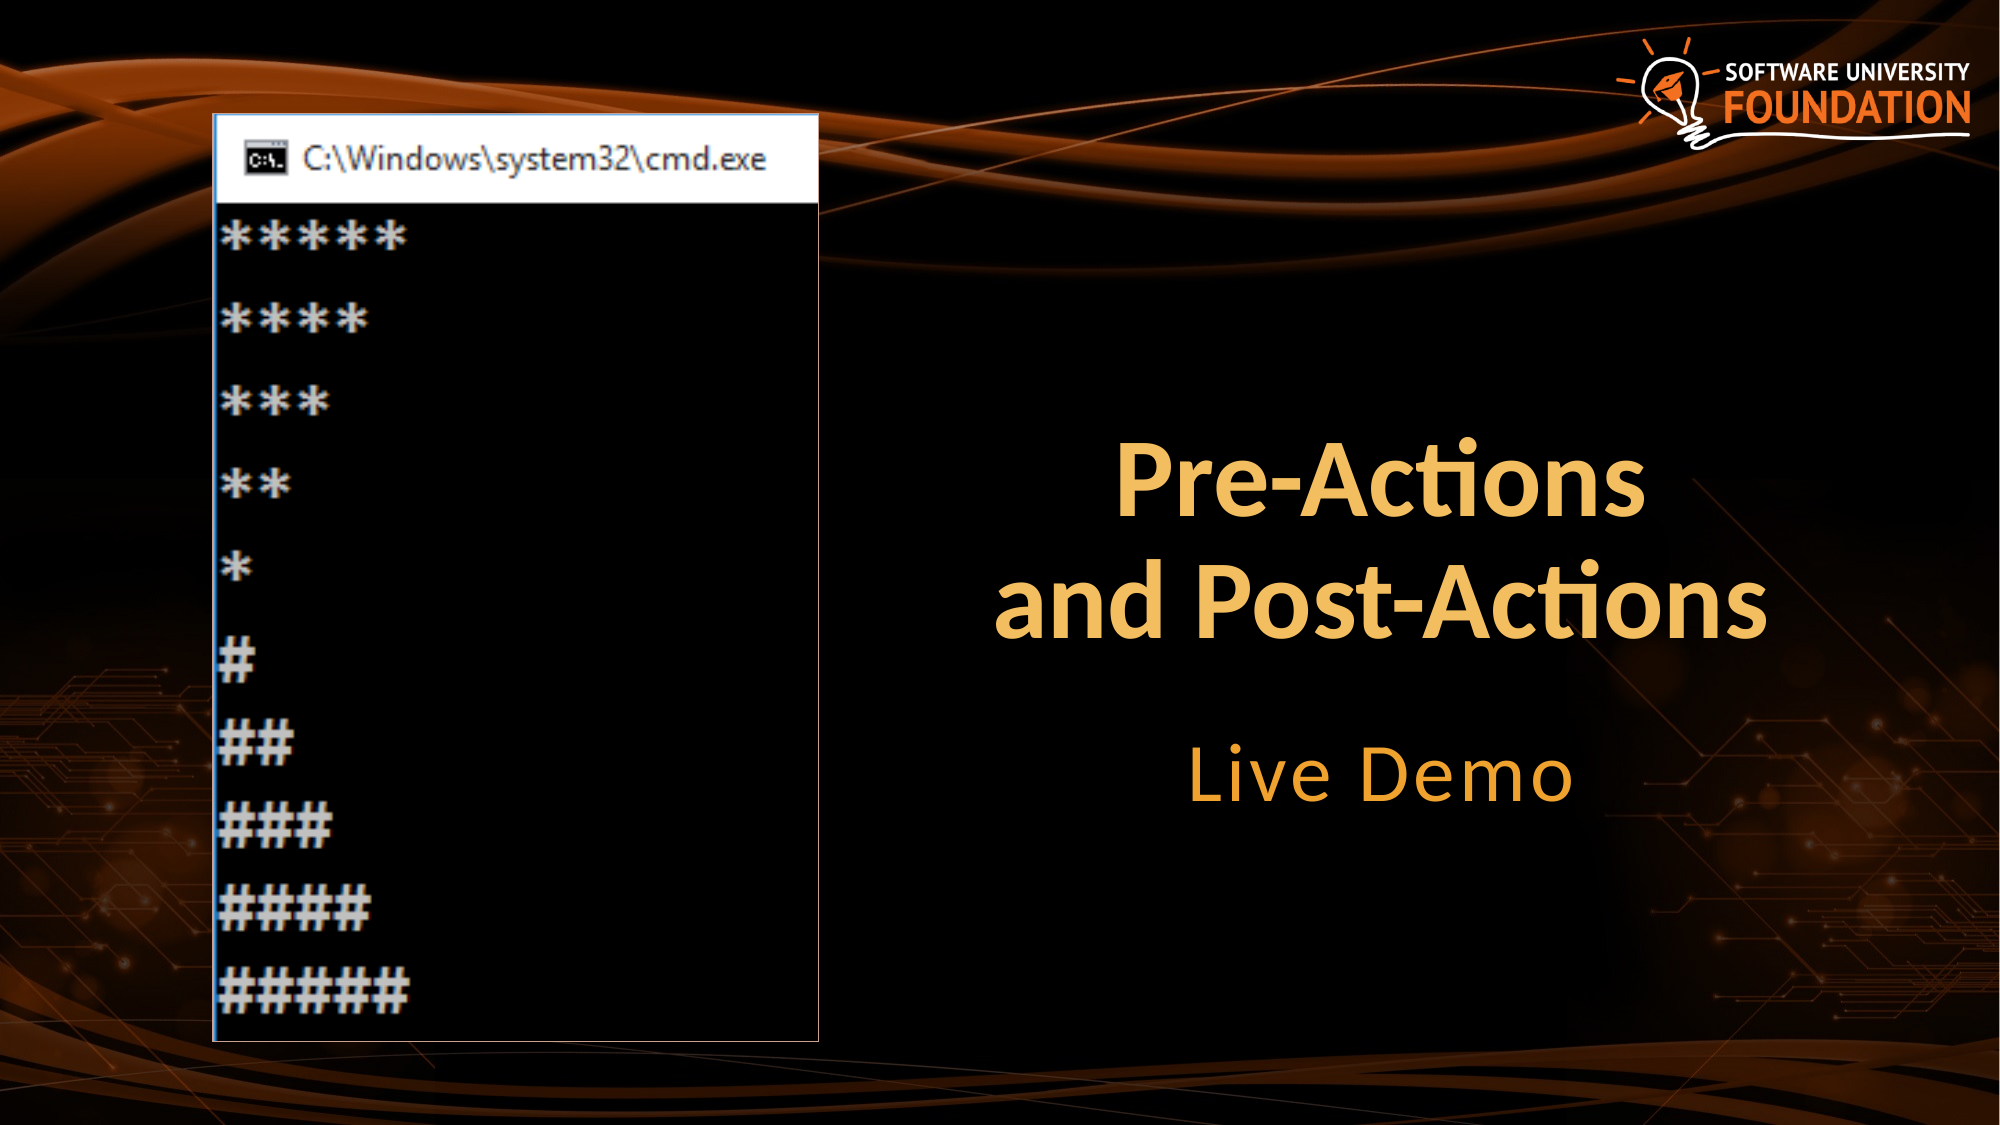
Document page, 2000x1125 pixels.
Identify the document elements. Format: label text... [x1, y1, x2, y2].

subtitle Live Demo [924, 707, 1838, 825]
title Pre-Actions and Post-Actions [924, 411, 1838, 669]
picture [0, 0, 2000, 1125]
